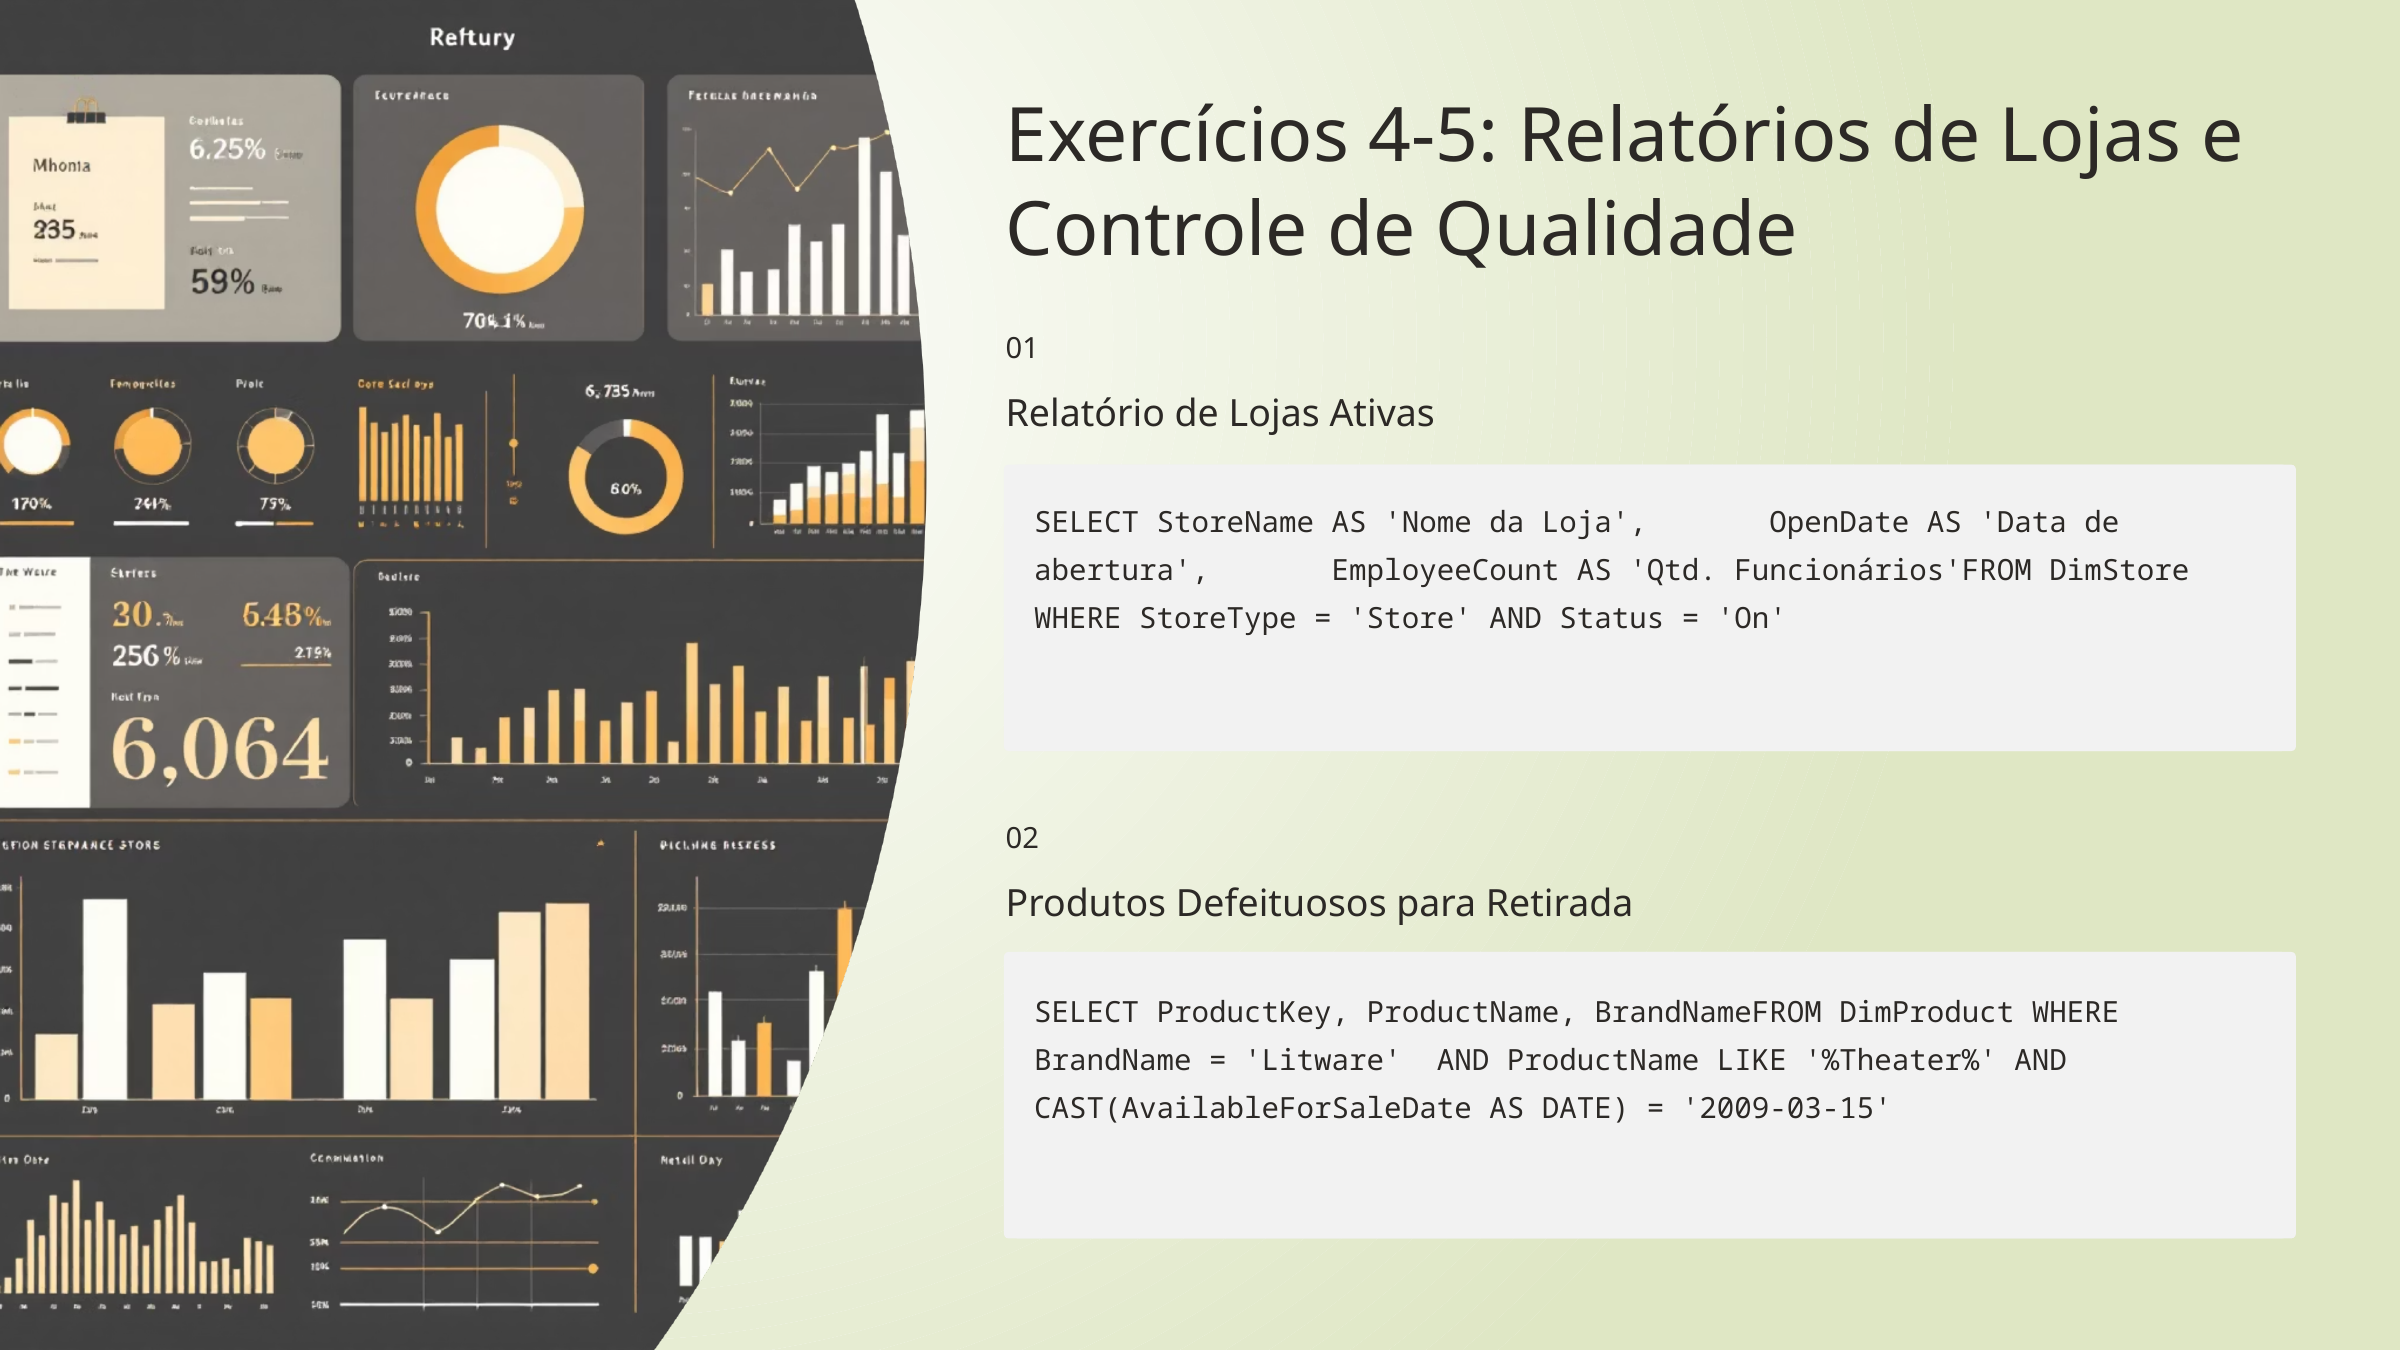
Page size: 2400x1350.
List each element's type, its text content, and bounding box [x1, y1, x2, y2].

text_box Exercícios 4-5: Relatórios de Lojas e Controle de Qualidade [1005, 82, 2295, 272]
text_box SELECT StoreName AS 'Nome da Loja', OpenDate AS 'Data de abertura', EmployeeCount AS 'Qtd. Funcionários'FROM DimStore WHERE StoreType = 'Store' AND Status = 'On' [1034, 490, 2266, 732]
text_box Relatório de Lojas Ativas [1005, 386, 1449, 434]
text_box Produtos Defeituosos para Retirada [1005, 876, 1656, 925]
text_box SELECT ProductKey, ProductName, BrandNameFROM DimProduct WHERE BrandName = 'Litware' AND ProductName LIKE '%Theater%' AND CAST(AvailableForSaleDate AS DATE) = '2009-03-15' [1034, 980, 2266, 1222]
picture [0, 0, 946, 1350]
text_box 01 [1005, 316, 1036, 355]
picture [1004, 363, 2295, 369]
text_box [1003, 951, 2296, 1239]
text_box [1003, 464, 2296, 752]
picture [1004, 850, 2295, 856]
text_box 02 [1005, 806, 1036, 845]
